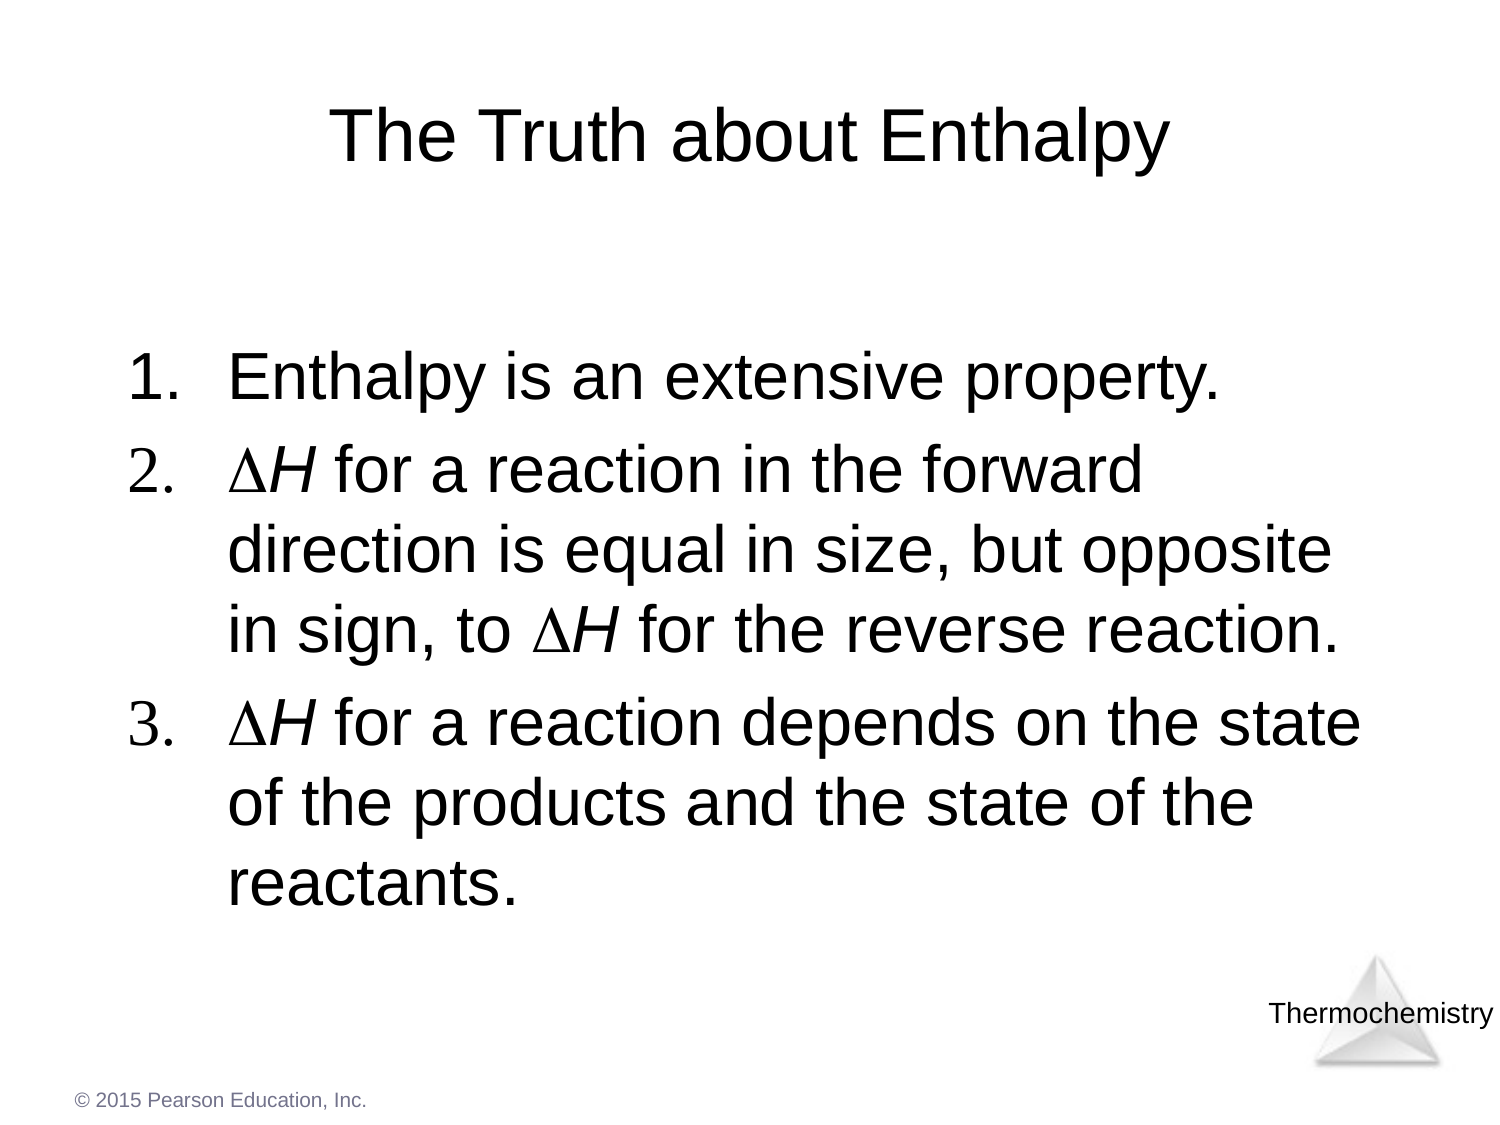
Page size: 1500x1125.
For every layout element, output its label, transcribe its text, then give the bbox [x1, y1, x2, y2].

list Enthalpy is an extensive property. H for a reaction in the forward direction is equal in size, but opposite in sign, to H for the reverse reaction. H for a reaction depends on the state of the products and the state of the reactants. [112, 324, 1388, 1001]
picture [1275, 906, 1478, 1109]
title The Truth about Enthalpy [0, 37, 1500, 226]
